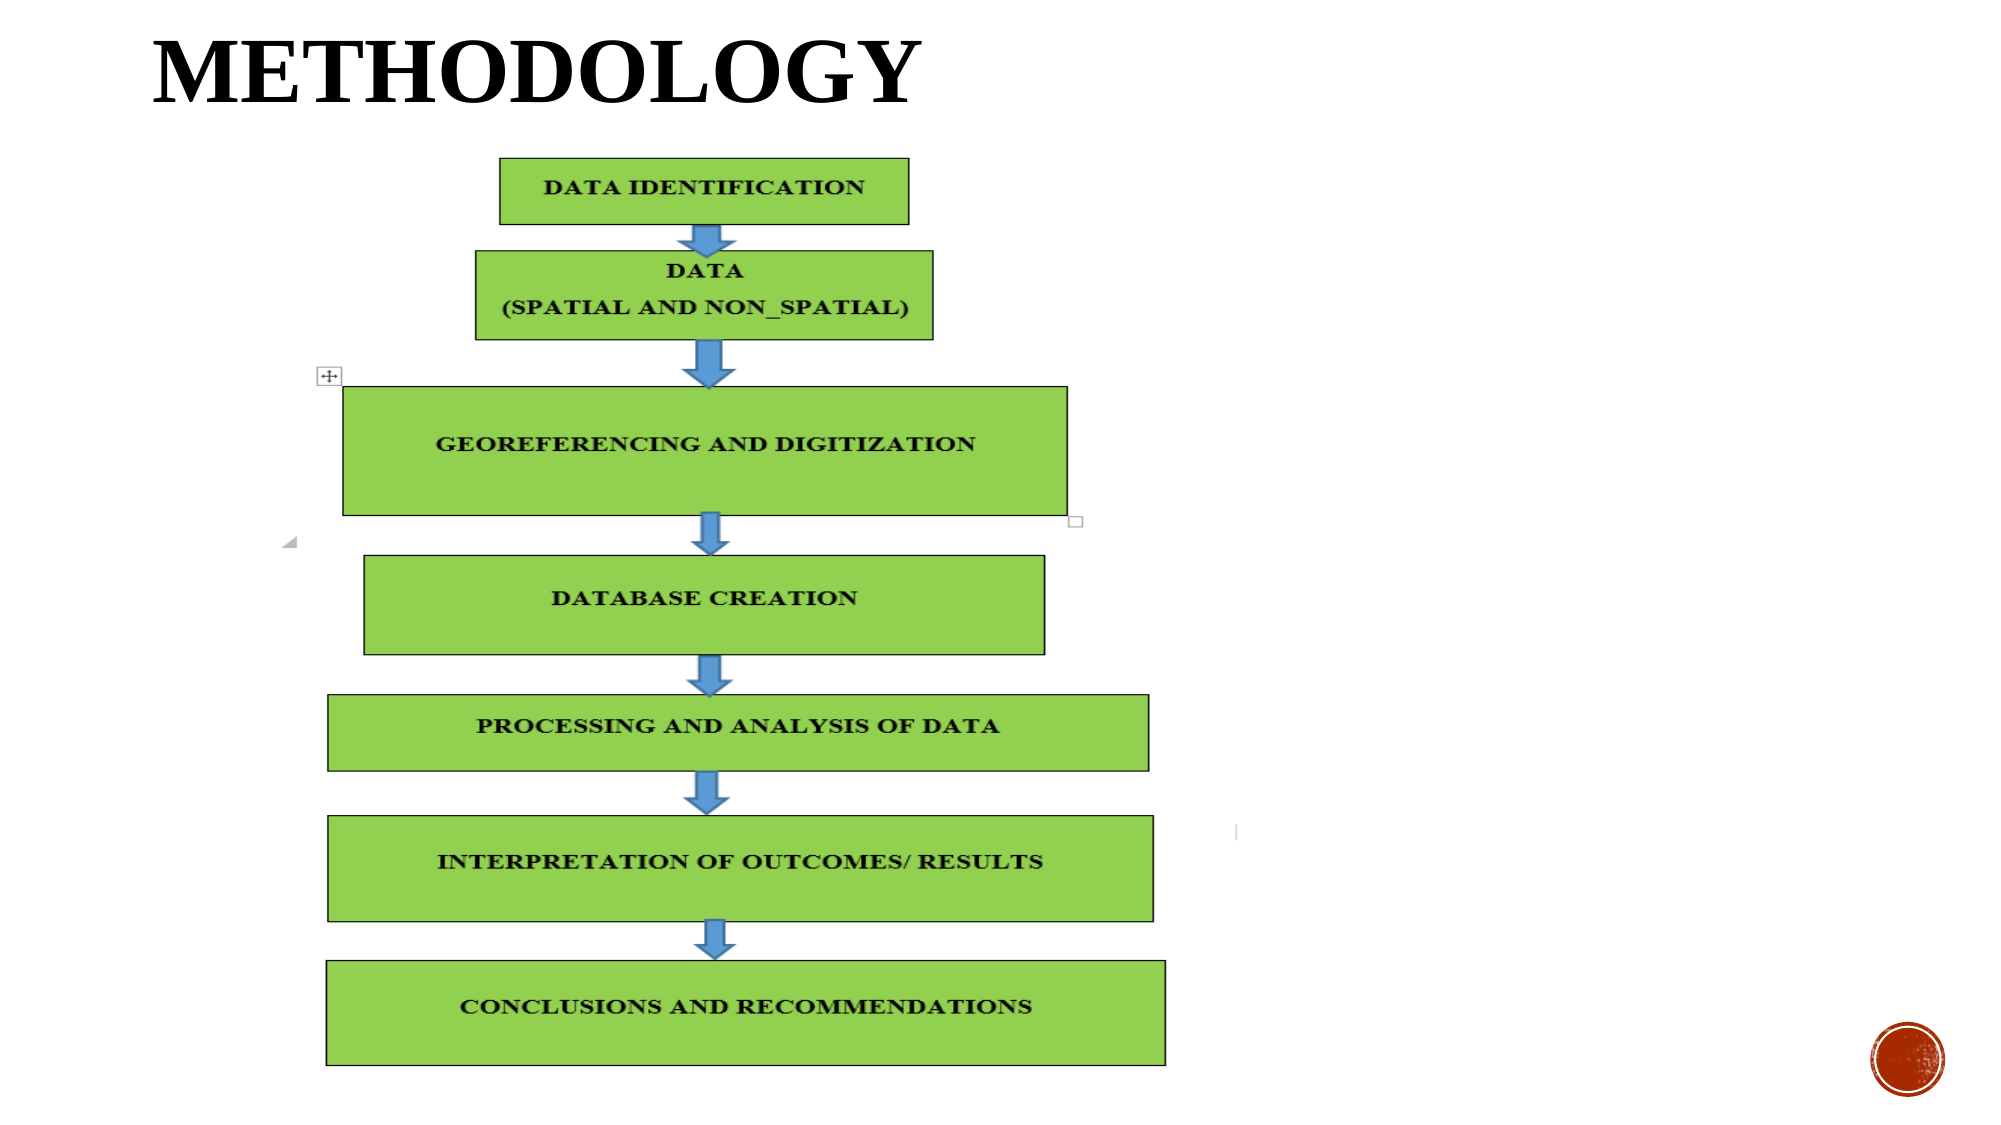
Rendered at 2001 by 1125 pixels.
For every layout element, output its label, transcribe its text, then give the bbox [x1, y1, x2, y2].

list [176, 155, 1450, 1069]
title Methodology [137, 13, 1863, 131]
